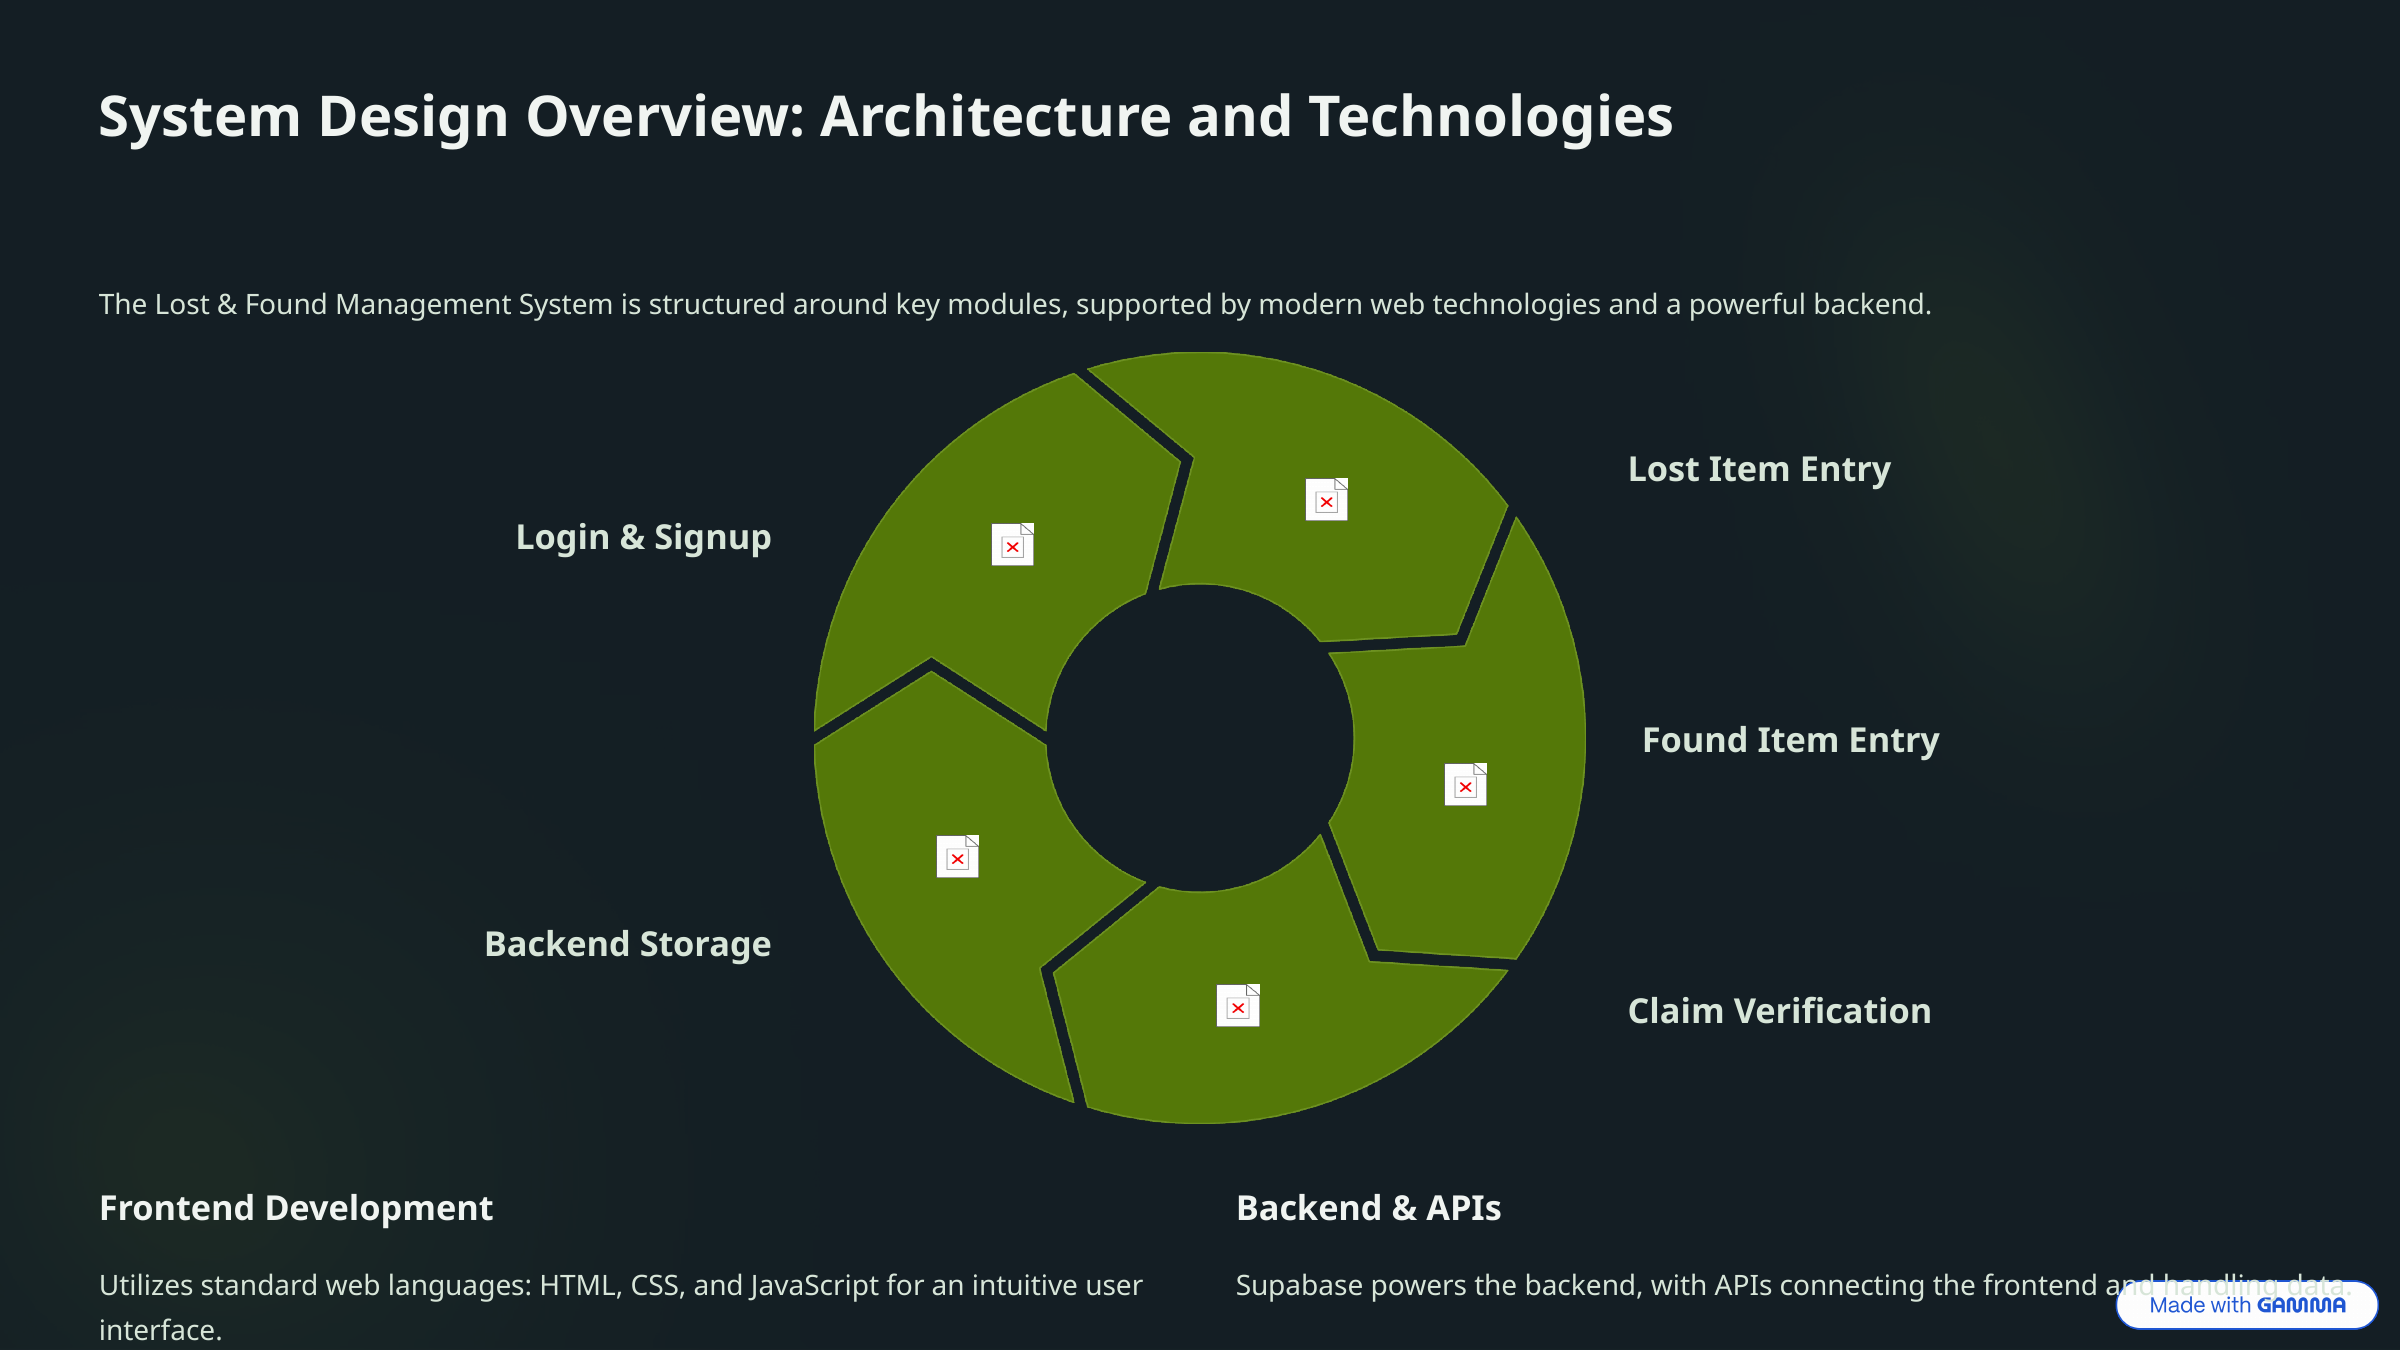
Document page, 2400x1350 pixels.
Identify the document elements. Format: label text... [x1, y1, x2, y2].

text_box Supabase powers the backend, with APIs connecting the frontend and handling data. [1235, 1256, 2303, 1302]
text_box Frontend Development [98, 1183, 755, 1228]
text_box Claim Verification [1627, 987, 2128, 1032]
text_box Utilizes standard web languages: HTML, CSS, and JavaScript for an intuitive user interface. [98, 1256, 1166, 1347]
text_box The Lost & Found Management System is structured around key modules, supported by modern web technologies and a powerful backend. [98, 275, 2301, 321]
text_box Found Item Entry [1641, 716, 2128, 761]
picture [814, 352, 1586, 1124]
text_box Lost Item Entry [1627, 444, 2052, 490]
text_box Backend Storage [286, 919, 773, 964]
text_box System Design Overview: Architecture and Technologies [98, 77, 2301, 220]
picture [2106, 1271, 2389, 1339]
text_box Backend & APIs [1235, 1183, 1682, 1228]
text_box Login & Signup [363, 512, 773, 557]
